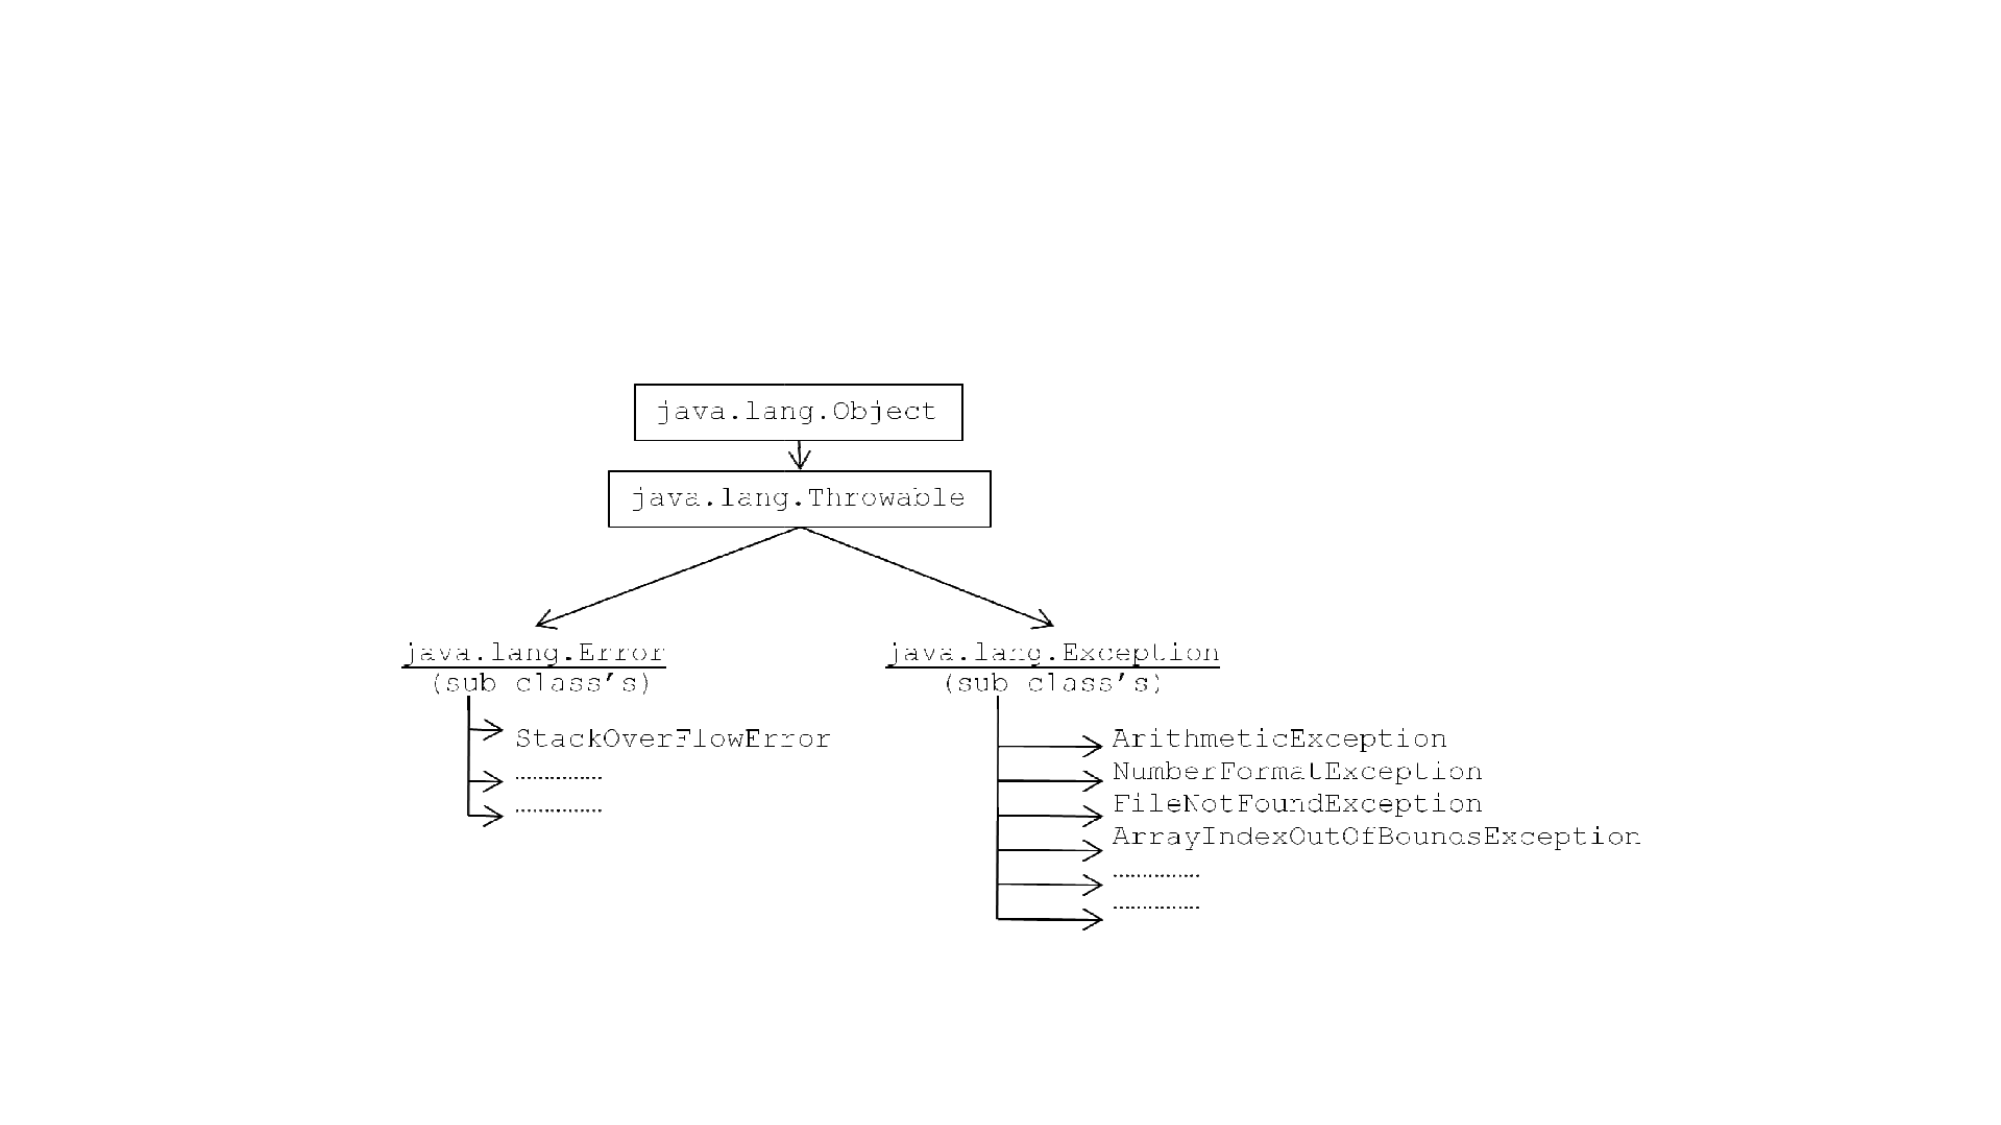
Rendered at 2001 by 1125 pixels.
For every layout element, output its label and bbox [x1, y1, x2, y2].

list [245, 322, 1755, 990]
